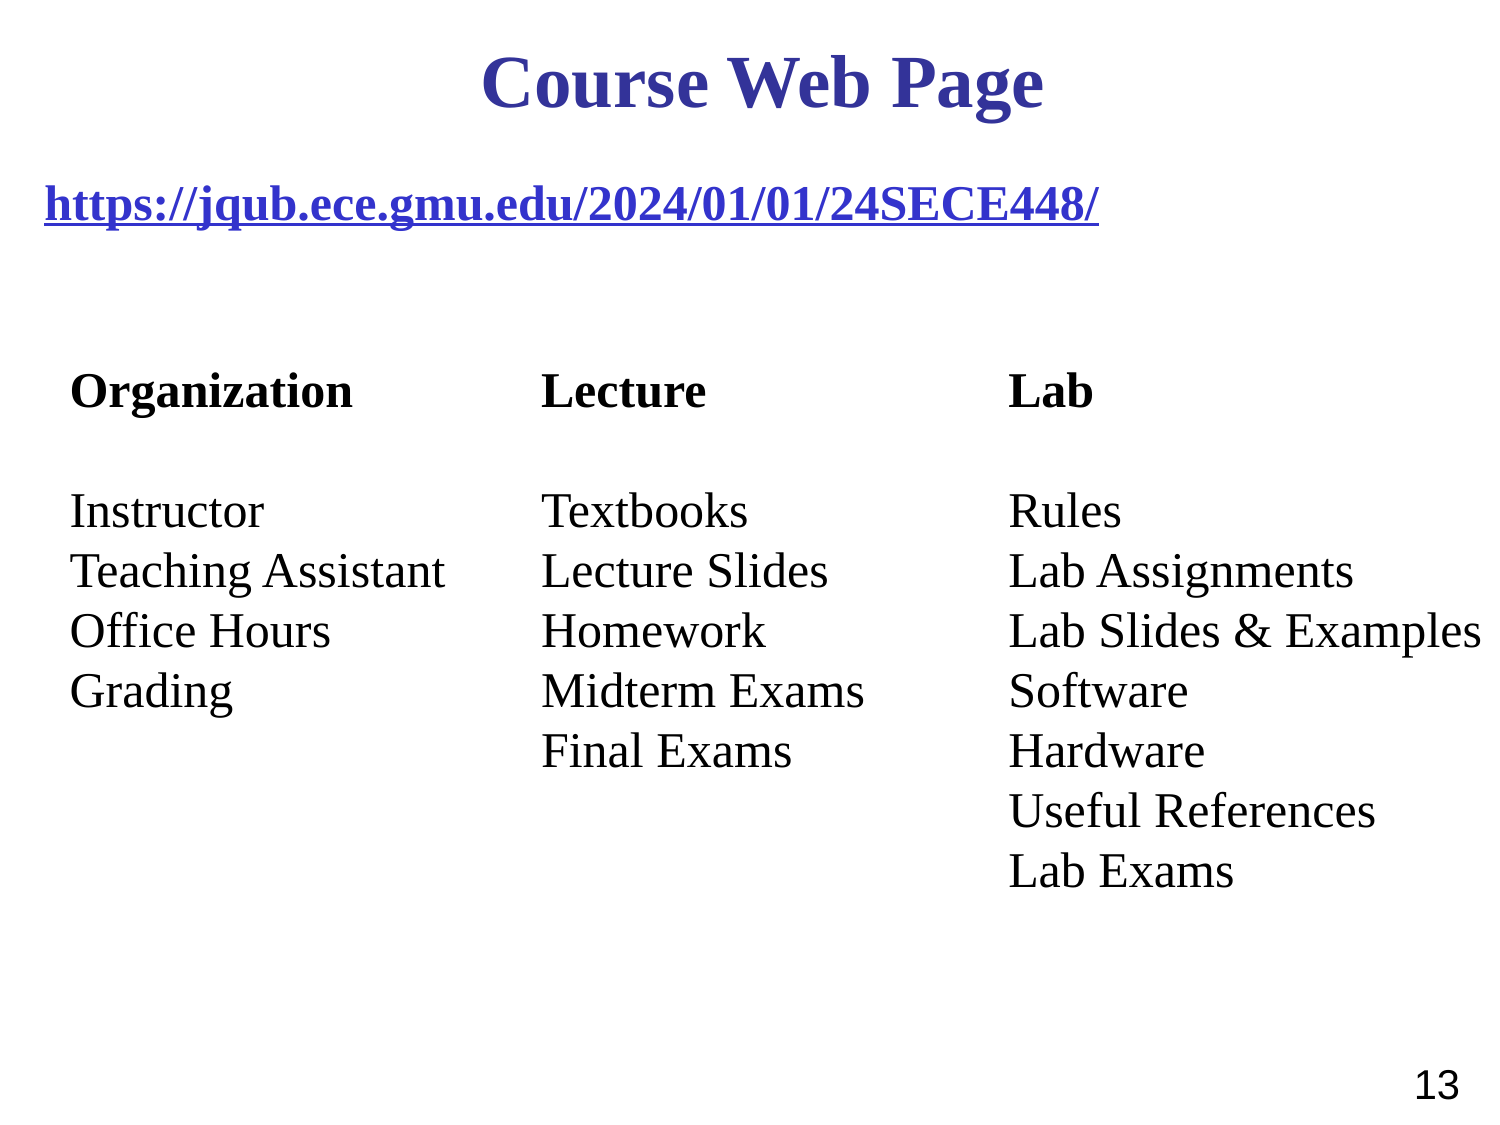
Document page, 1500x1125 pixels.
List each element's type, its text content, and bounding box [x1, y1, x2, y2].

text_box https://jqub.ece.gmu.edu/2024/01/01/24SECE448/ [29, 162, 1127, 238]
text_box Lab Rules Lab Assignments Lab Slides & Examples Software Hardware Useful References Lab Exams [993, 349, 1498, 905]
text_box Organization Instructor Teaching Assistant Office Hours Grading [54, 349, 461, 725]
text_box Lecture Textbooks Lecture Slides Homework Midterm Exams Final Exams [526, 349, 881, 785]
text_box 13 [1162, 1050, 1475, 1125]
text_box Course Web Page [465, 24, 1061, 130]
